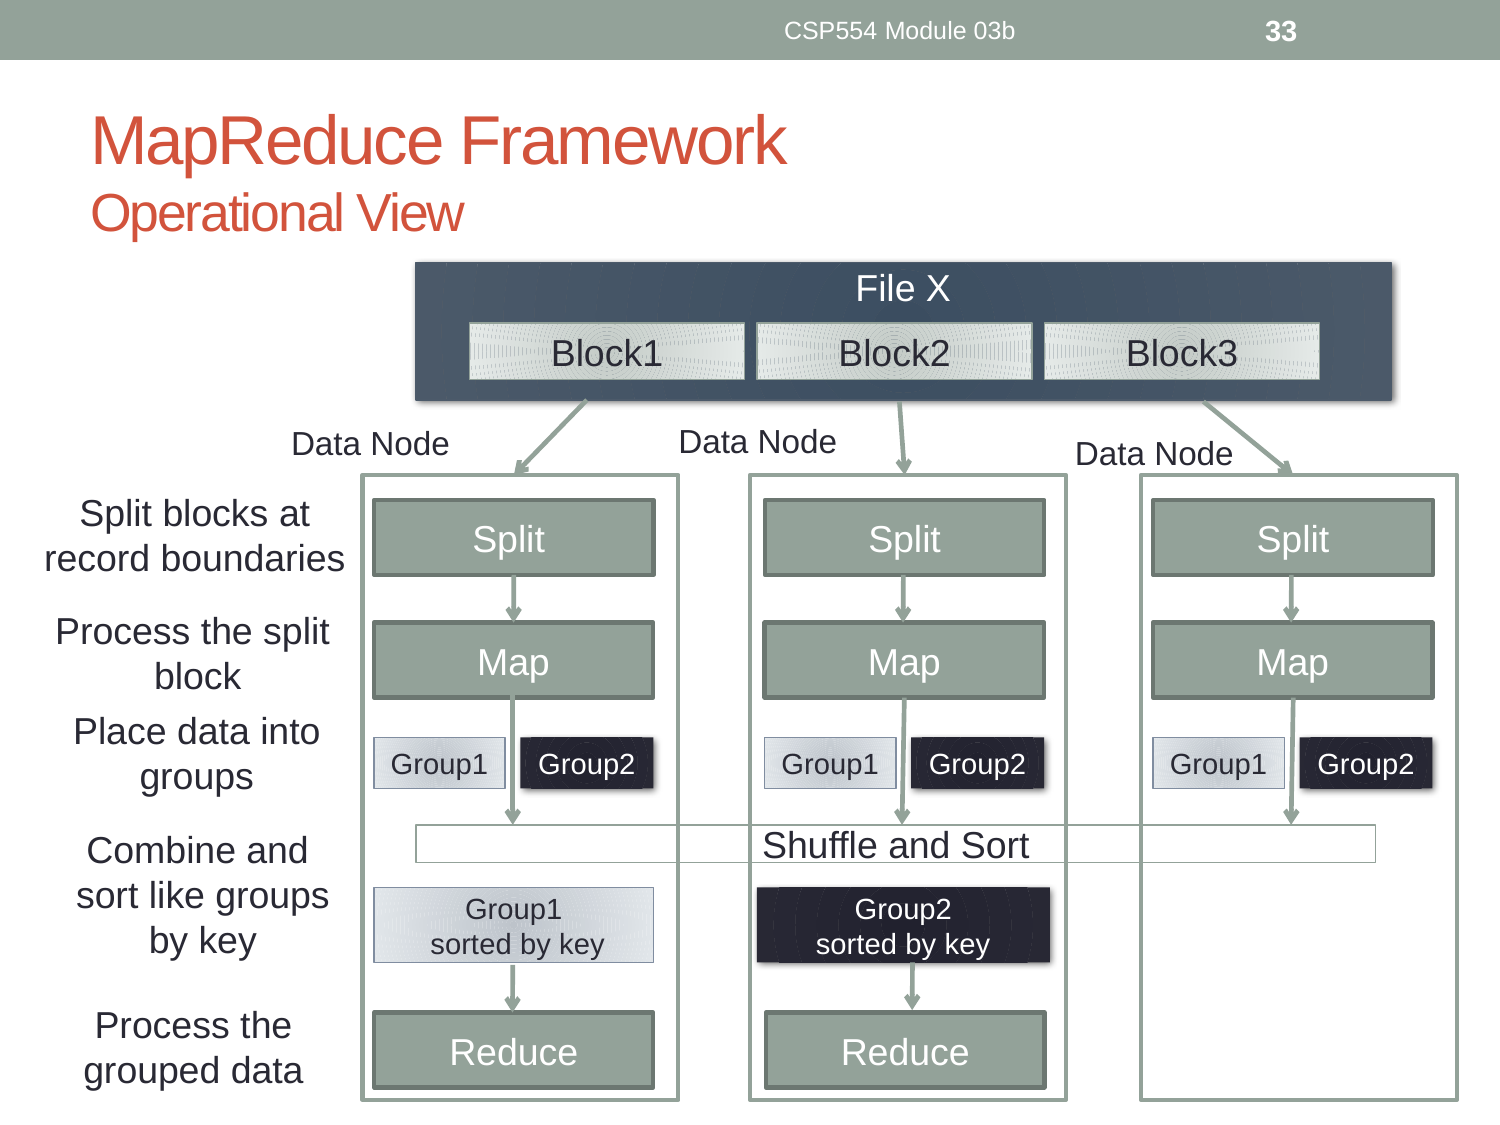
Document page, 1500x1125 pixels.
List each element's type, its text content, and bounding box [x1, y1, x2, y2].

text_box Data Node [1060, 424, 1202, 480]
text_box Group2 [914, 737, 1045, 789]
text_box Split [763, 498, 1046, 577]
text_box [1203, 401, 1294, 476]
text_box Group2 [1303, 737, 1433, 789]
text_box Block1 [469, 322, 745, 380]
text_box Block3 [1044, 322, 1320, 380]
text_box [1139, 473, 1459, 1102]
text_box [1290, 697, 1294, 825]
text_box Process the grouped data [68, 993, 319, 1099]
text_box Place data into groups [58, 699, 336, 805]
text_box Map [372, 620, 655, 700]
text_box Group1 [373, 737, 506, 789]
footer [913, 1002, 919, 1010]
text_box Group1 [764, 737, 897, 789]
text_box Reduce [764, 1010, 1047, 1090]
text_box Group2 sorted by key [756, 887, 1050, 963]
text_box [748, 473, 1068, 824]
text_box Data Node [276, 414, 465, 469]
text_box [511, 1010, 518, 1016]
text_box Group1 [1152, 737, 1285, 789]
slide_number 33 [1250, 3, 1425, 57]
text_box Block2 [756, 322, 1033, 380]
text_box Split [1151, 498, 1435, 577]
text_box [360, 473, 680, 1102]
text_box Map [762, 620, 1046, 700]
text_box Combine and sort like groups by key [61, 818, 345, 969]
slide_number 80 [515, 700, 661, 809]
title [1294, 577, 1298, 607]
text_box Data Node [663, 412, 853, 468]
text_box Split [372, 498, 656, 577]
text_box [901, 697, 905, 825]
text_box [748, 863, 1068, 1102]
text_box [899, 401, 905, 476]
text_box Map [1151, 620, 1435, 700]
text_box Process the split block [40, 599, 345, 705]
text_box File X [415, 262, 1392, 401]
text_box Group2 [521, 737, 654, 789]
footer CSP554 Module 03b [562, 3, 1238, 57]
text_box Reduce [372, 1010, 655, 1090]
text_box Group1 sorted by key [373, 887, 654, 963]
text_box Shuffle and Sort [415, 824, 1376, 863]
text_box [513, 399, 588, 476]
title MapReduce Framework Operational View [75, 87, 1425, 250]
text_box Split blocks at record boundaries [29, 481, 361, 587]
